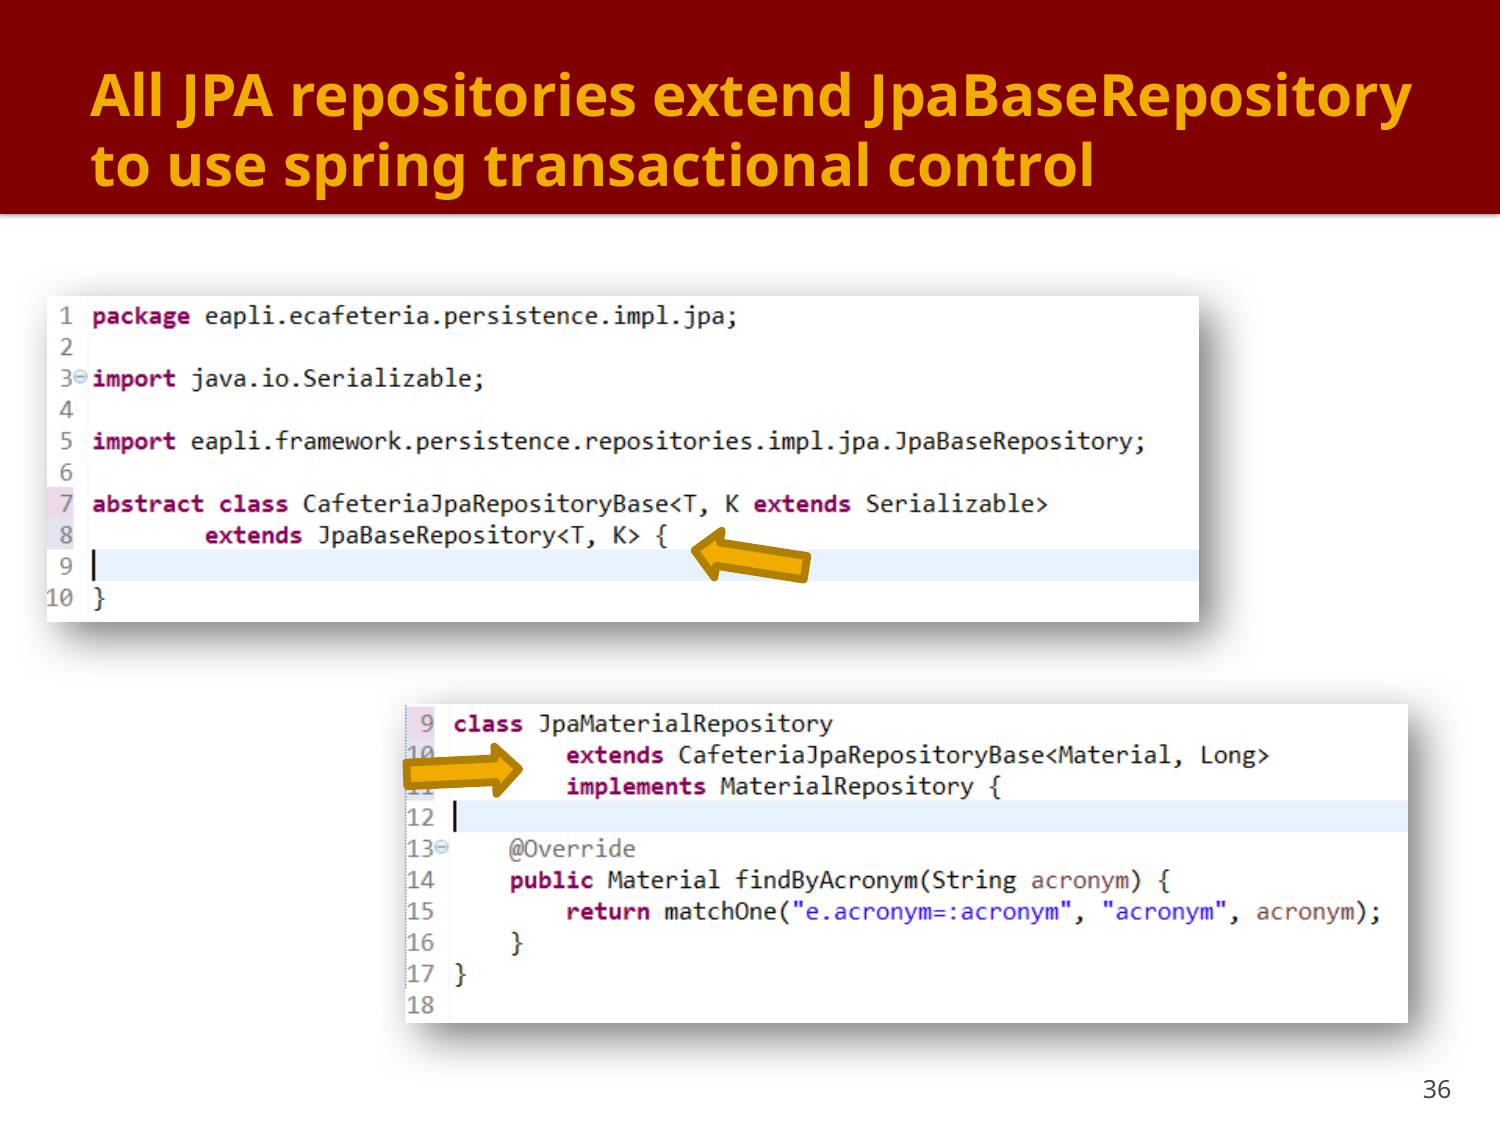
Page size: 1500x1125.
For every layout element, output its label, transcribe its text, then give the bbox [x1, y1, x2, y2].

slide_number 36 [1345, 1062, 1467, 1108]
title All JPA repositories extend JpaBaseRepository to use spring transactional control [75, 25, 1425, 231]
picture [47, 296, 1199, 622]
picture [405, 704, 1408, 1023]
